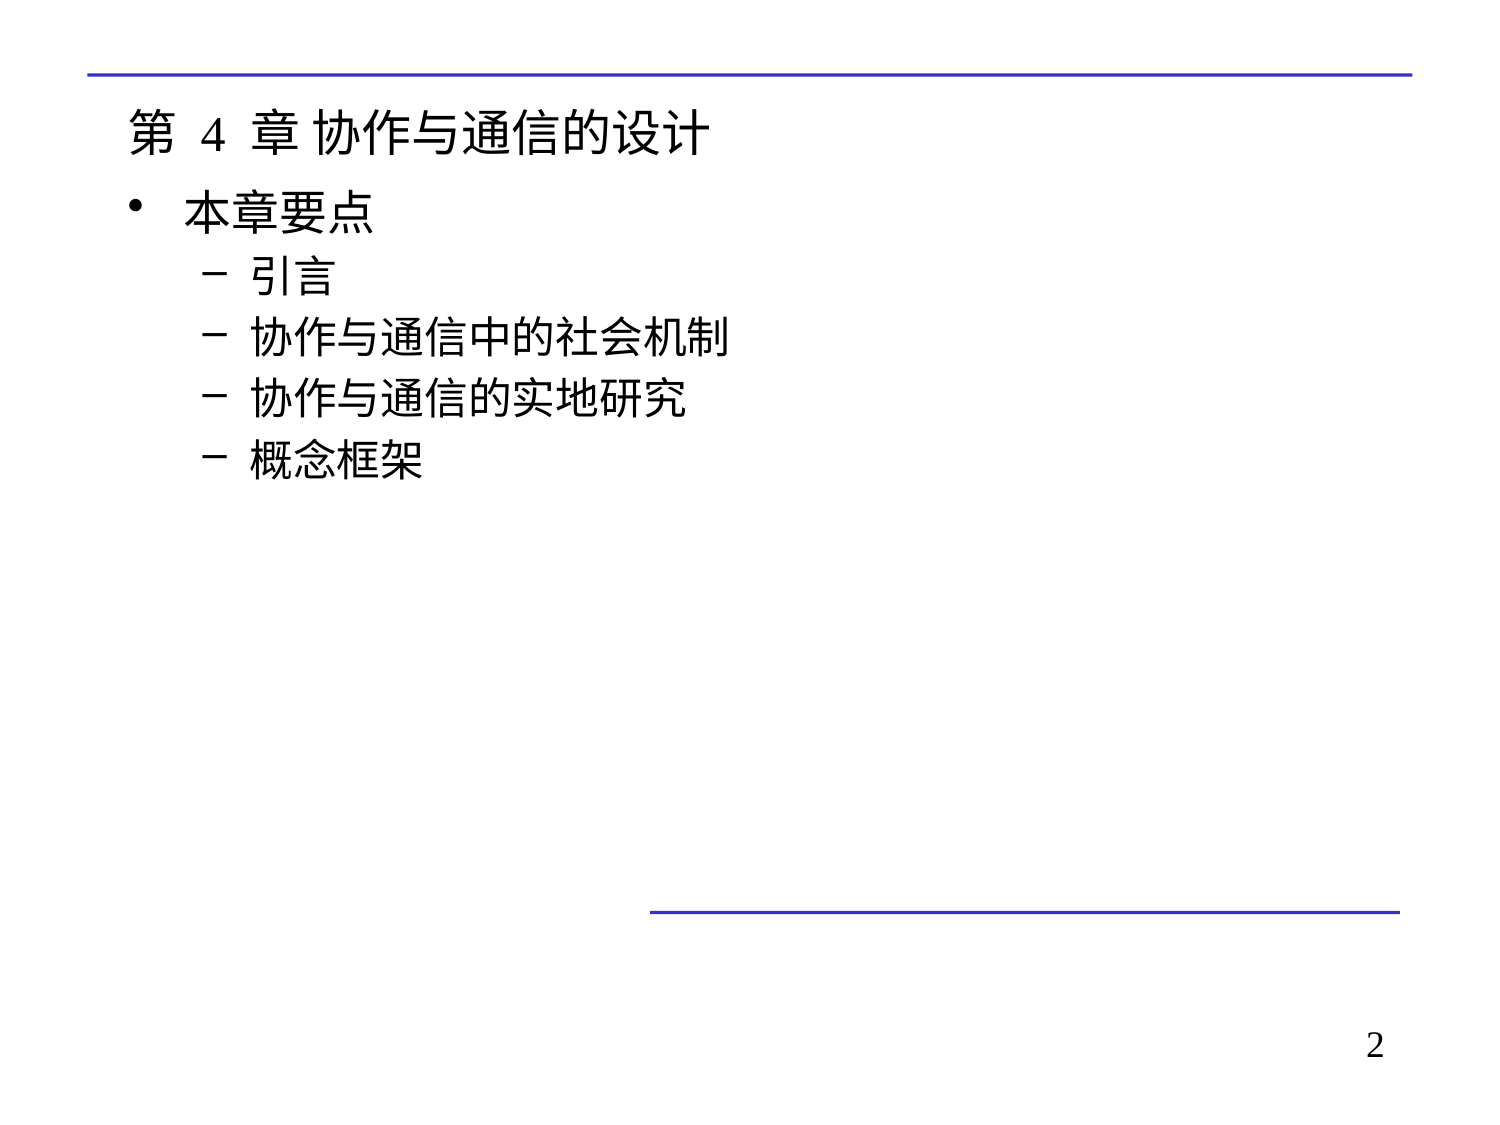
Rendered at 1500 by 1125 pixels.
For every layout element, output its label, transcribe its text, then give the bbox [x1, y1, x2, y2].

slide_number 2 [1087, 1012, 1401, 1088]
title 第 4 章 协作与通信的设计 [112, 87, 1388, 174]
list 本章要点 引言 协作与通信中的社会机制 协作与通信的实地研究 概念框架 [112, 174, 1388, 900]
